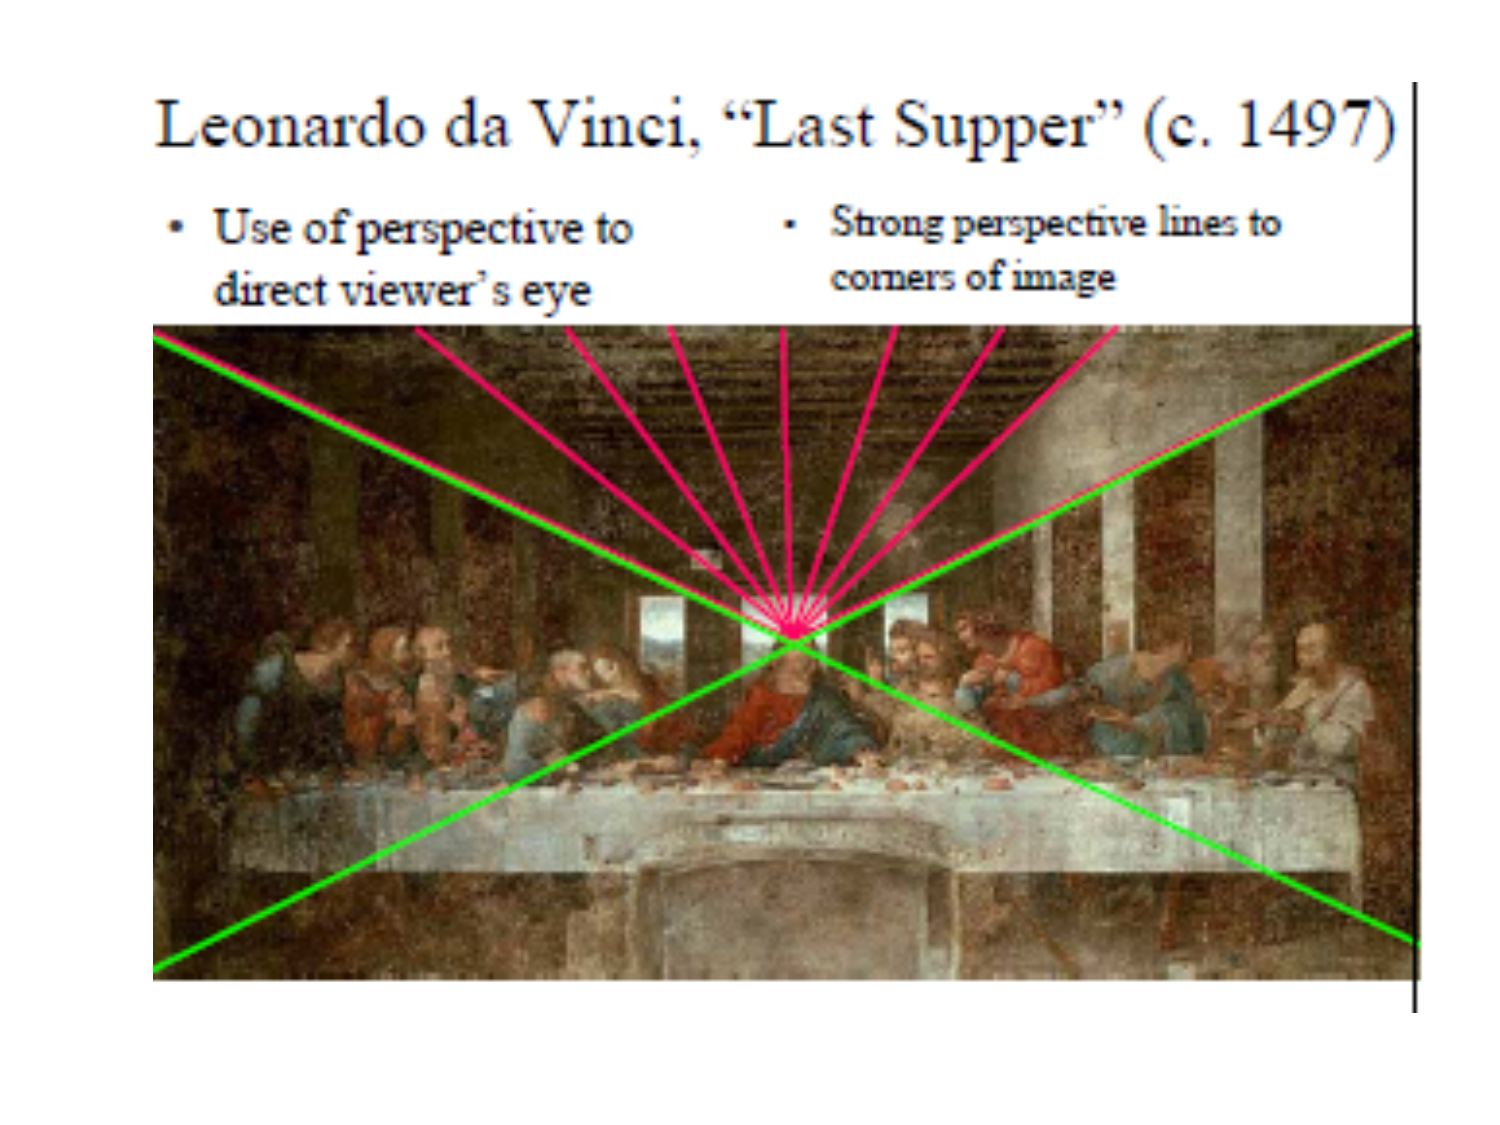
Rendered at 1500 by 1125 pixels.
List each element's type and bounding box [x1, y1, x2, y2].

picture [153, 82, 1426, 1013]
